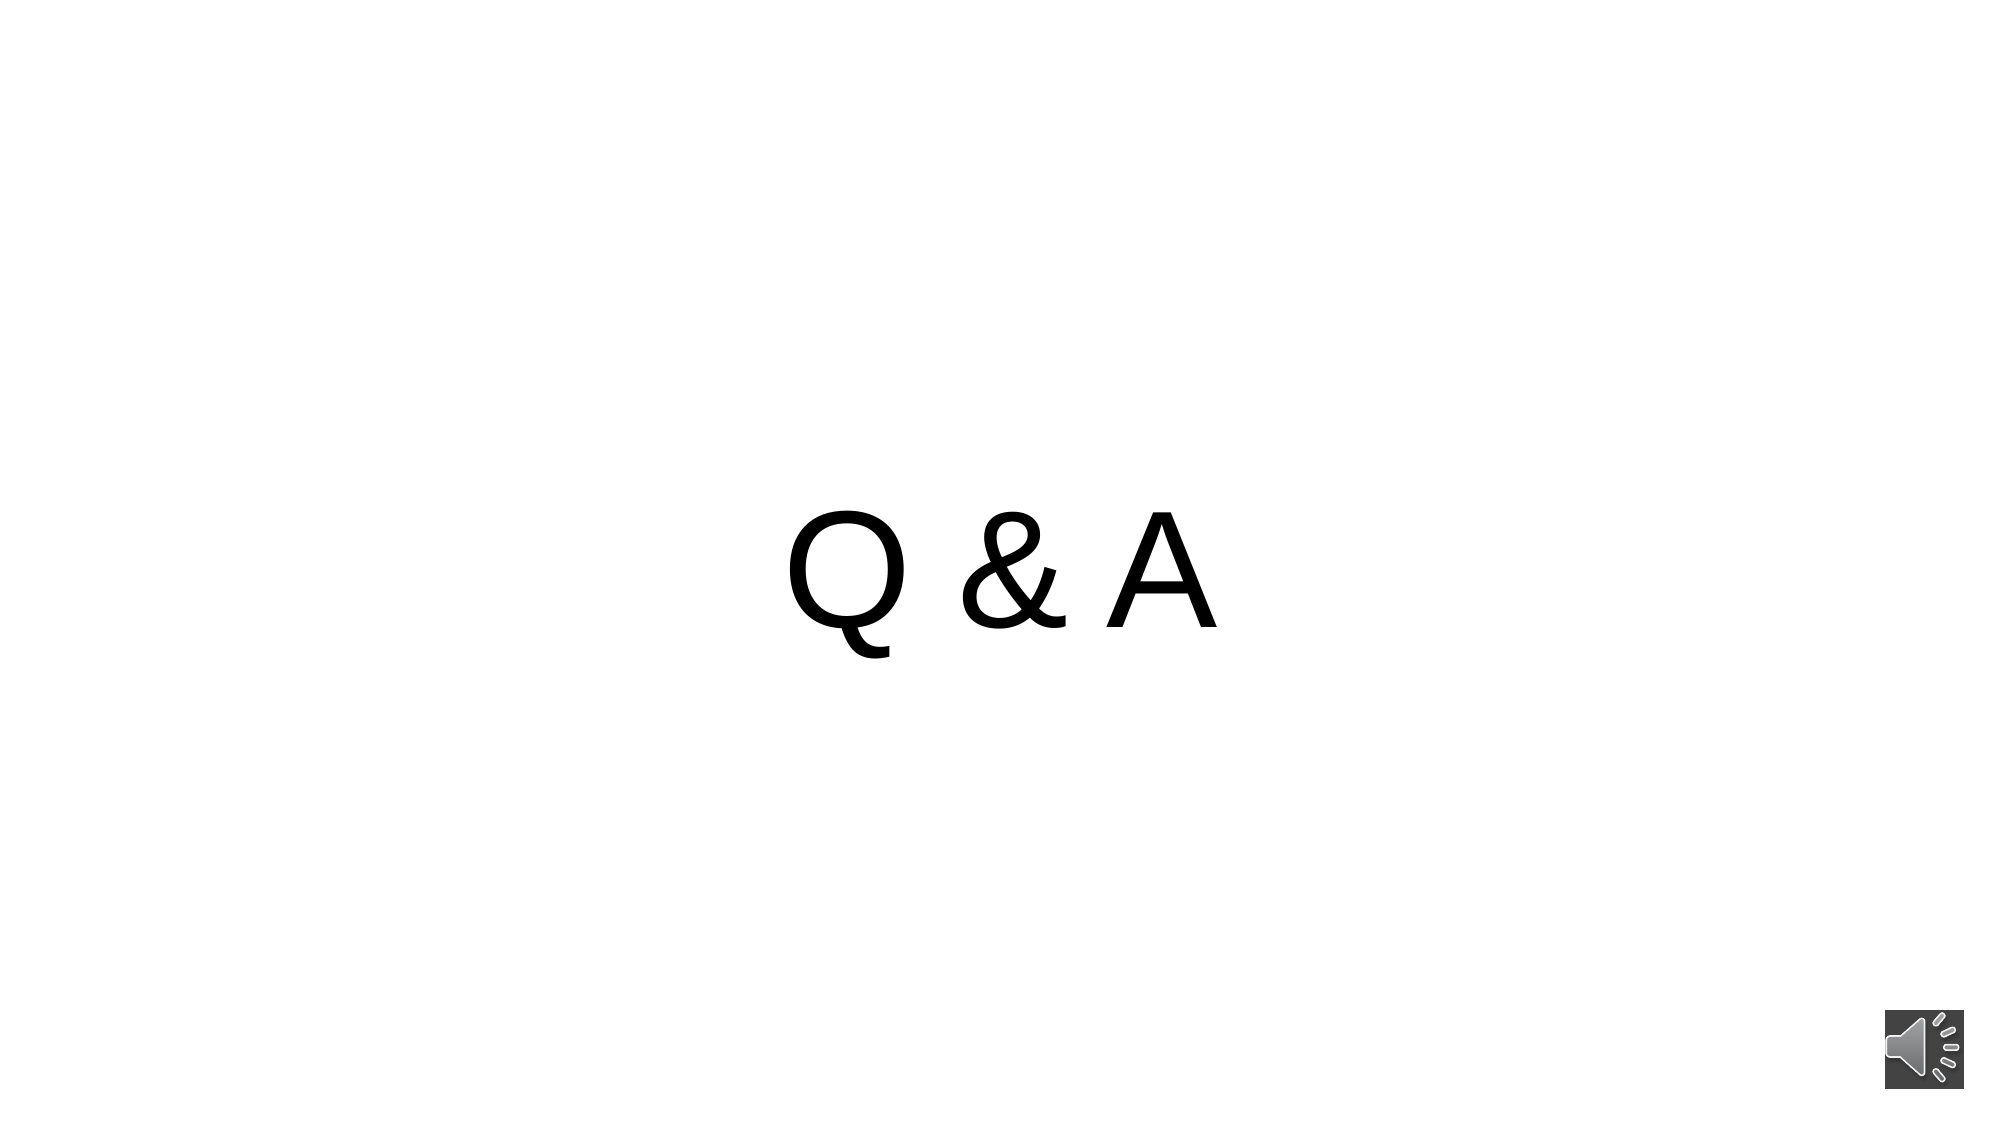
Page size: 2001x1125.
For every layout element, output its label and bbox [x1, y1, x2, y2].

picture [1884, 1009, 1965, 1090]
